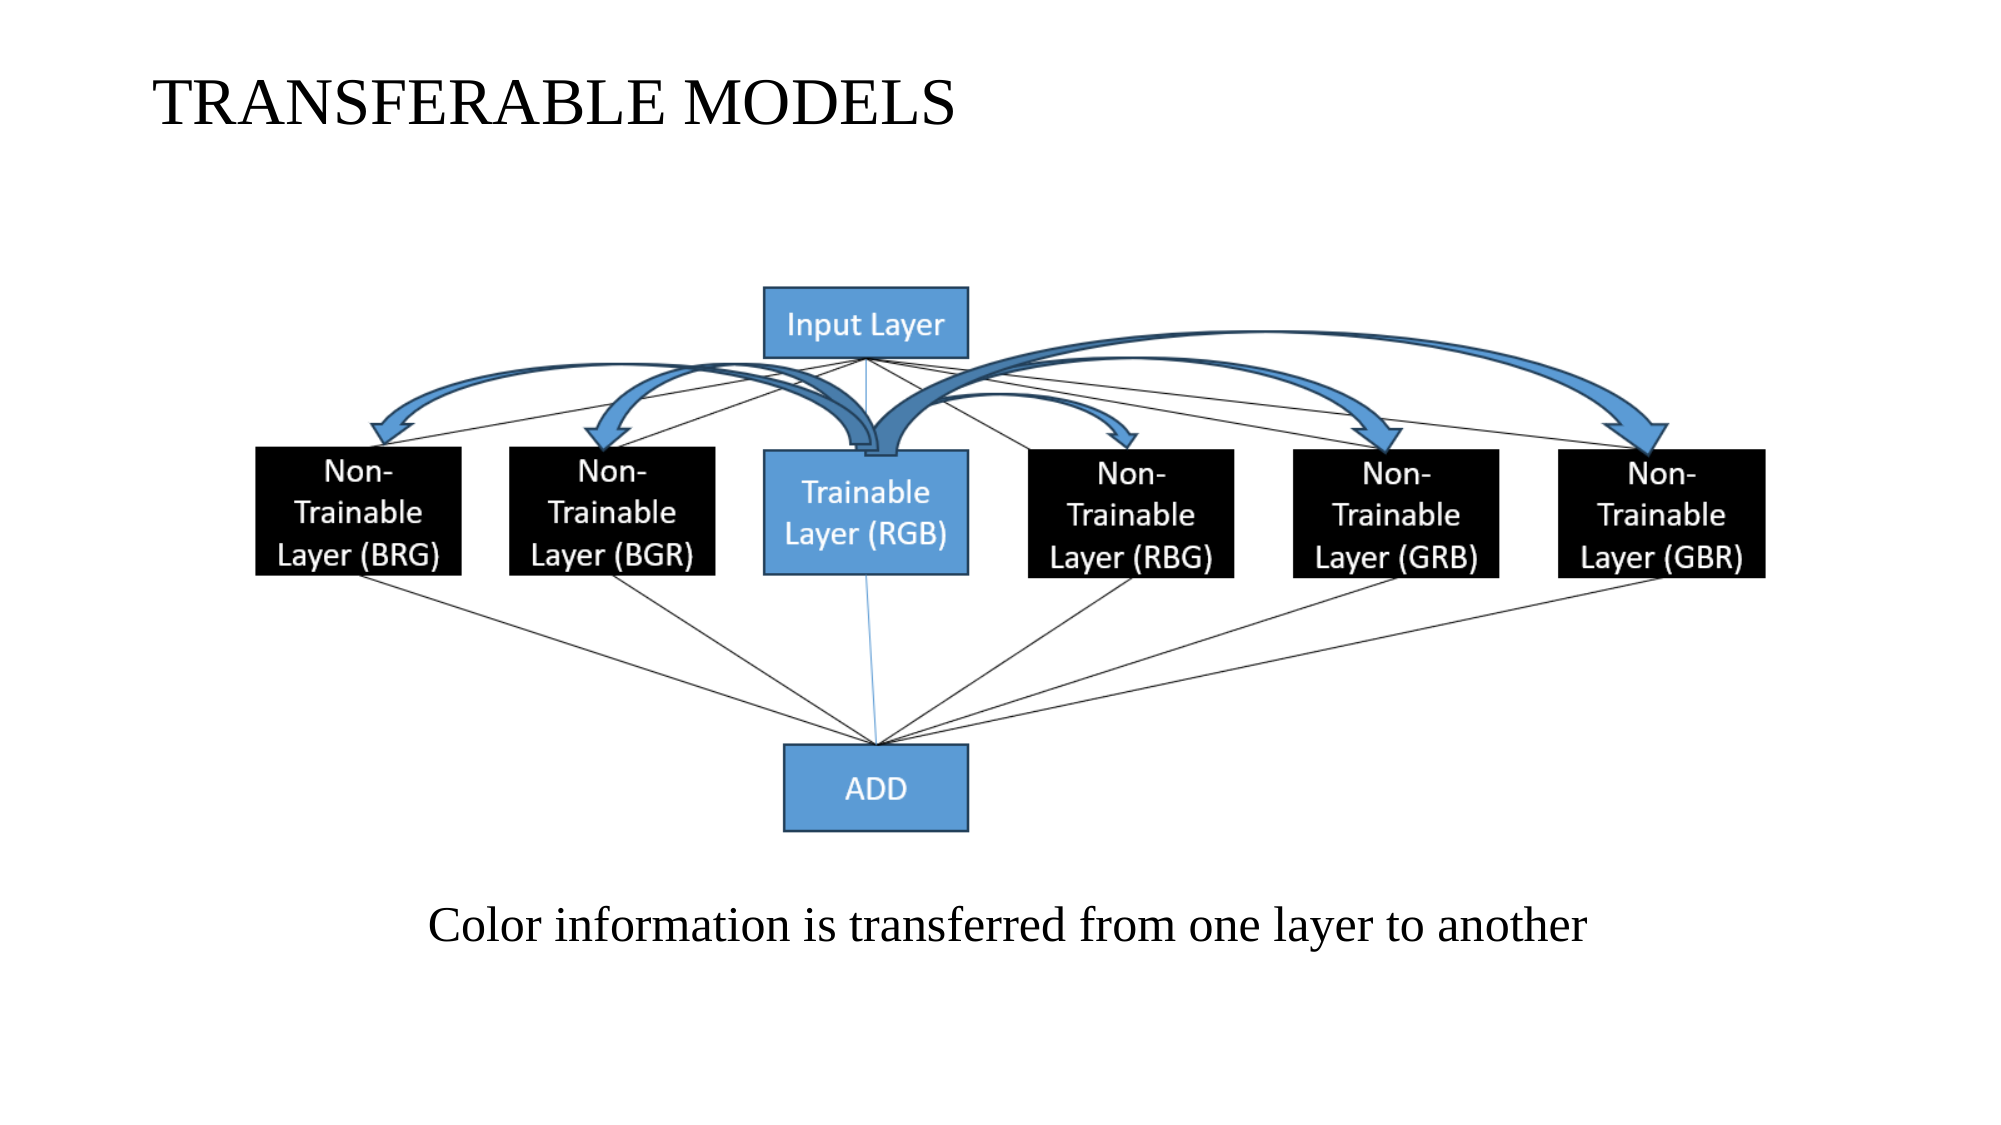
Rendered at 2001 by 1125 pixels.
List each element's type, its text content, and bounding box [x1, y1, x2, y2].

text_box TRANSFERABLE MODELS [137, 59, 1863, 278]
text_box Color information is transferred from one layer to another [222, 884, 1794, 960]
picture [178, 259, 1822, 865]
